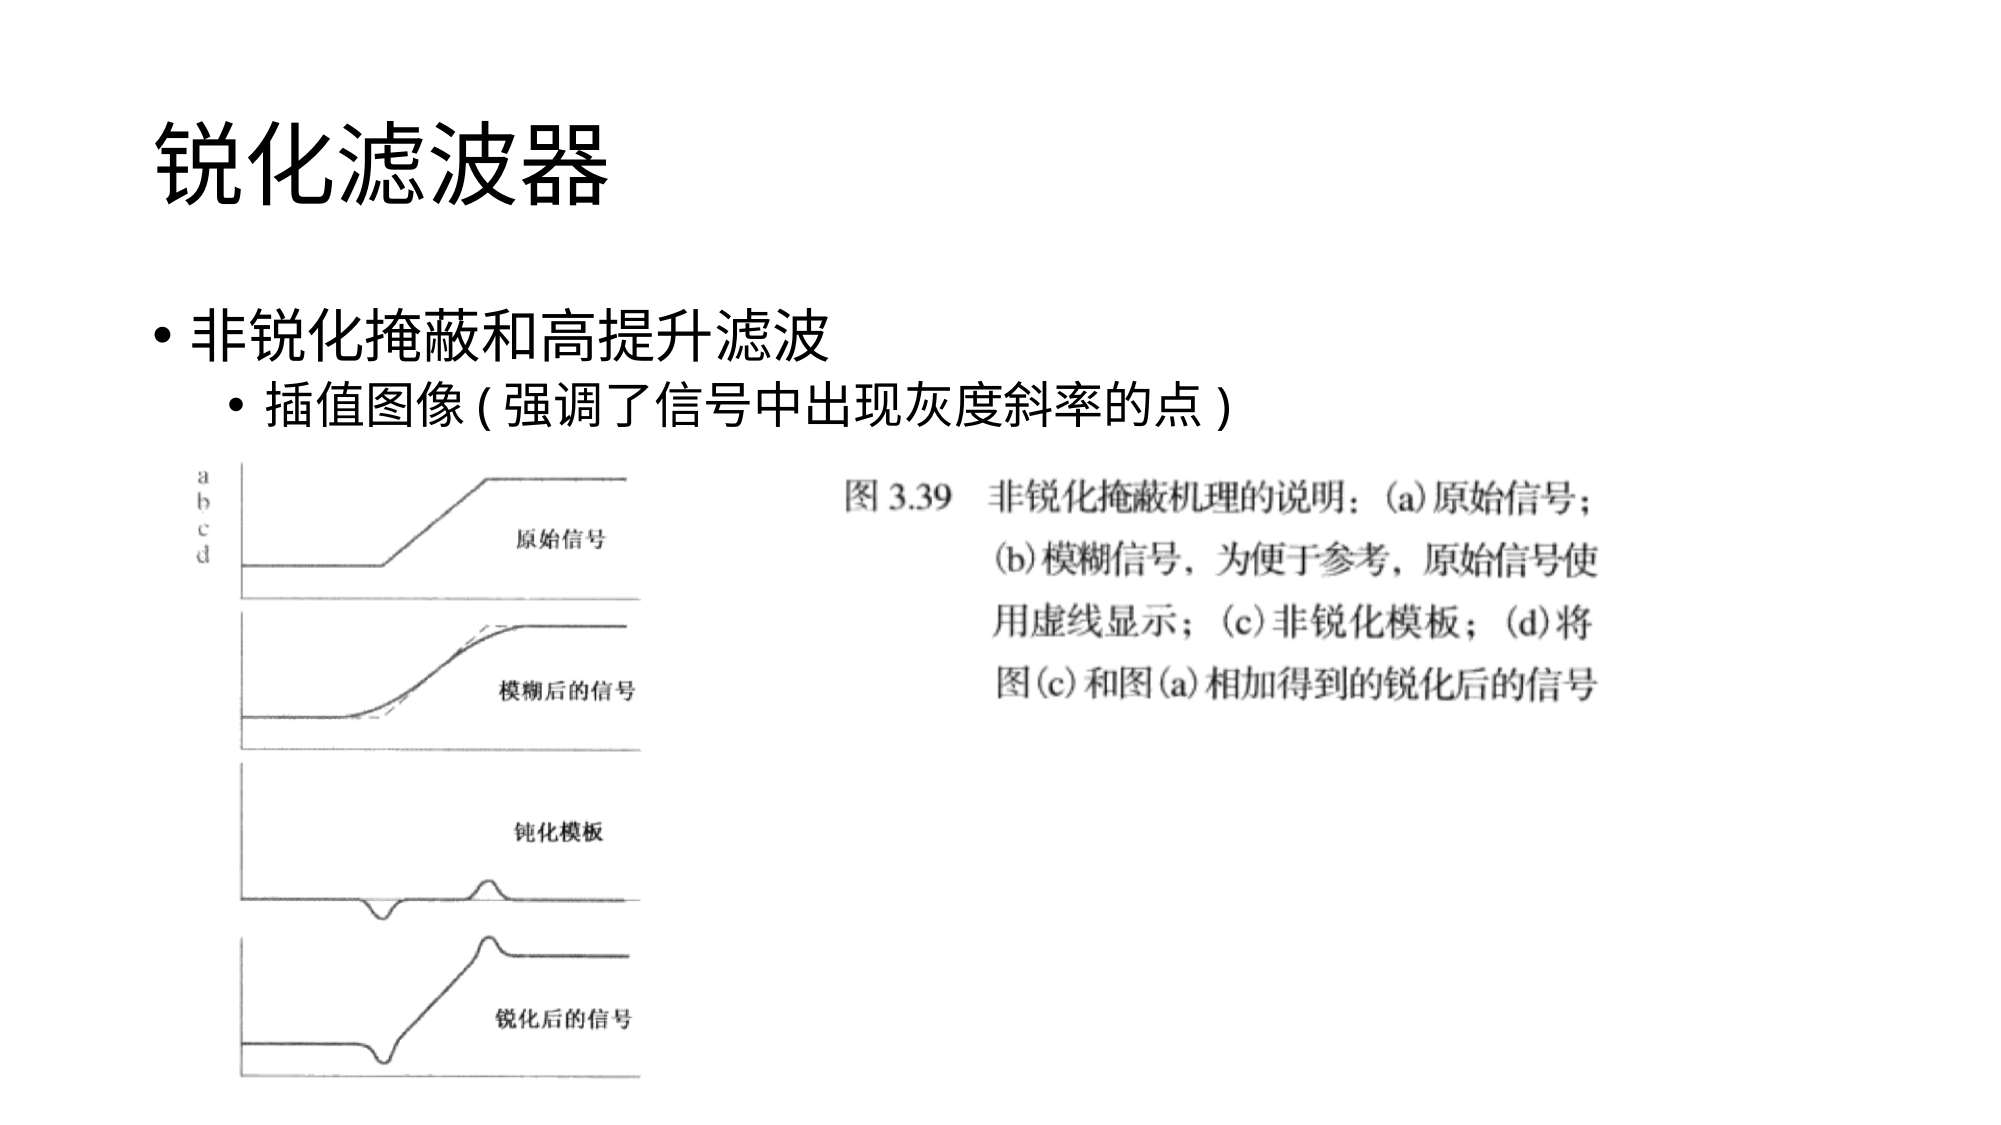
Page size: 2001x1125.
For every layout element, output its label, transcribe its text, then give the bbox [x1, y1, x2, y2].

picture [123, 454, 729, 1092]
title 锐化滤波器 [137, 59, 1863, 278]
list 非锐化掩蔽和高提升滤波 插值图像(强调了信号中出现灰度斜率的点) [137, 299, 1863, 1014]
picture [837, 454, 1647, 720]
